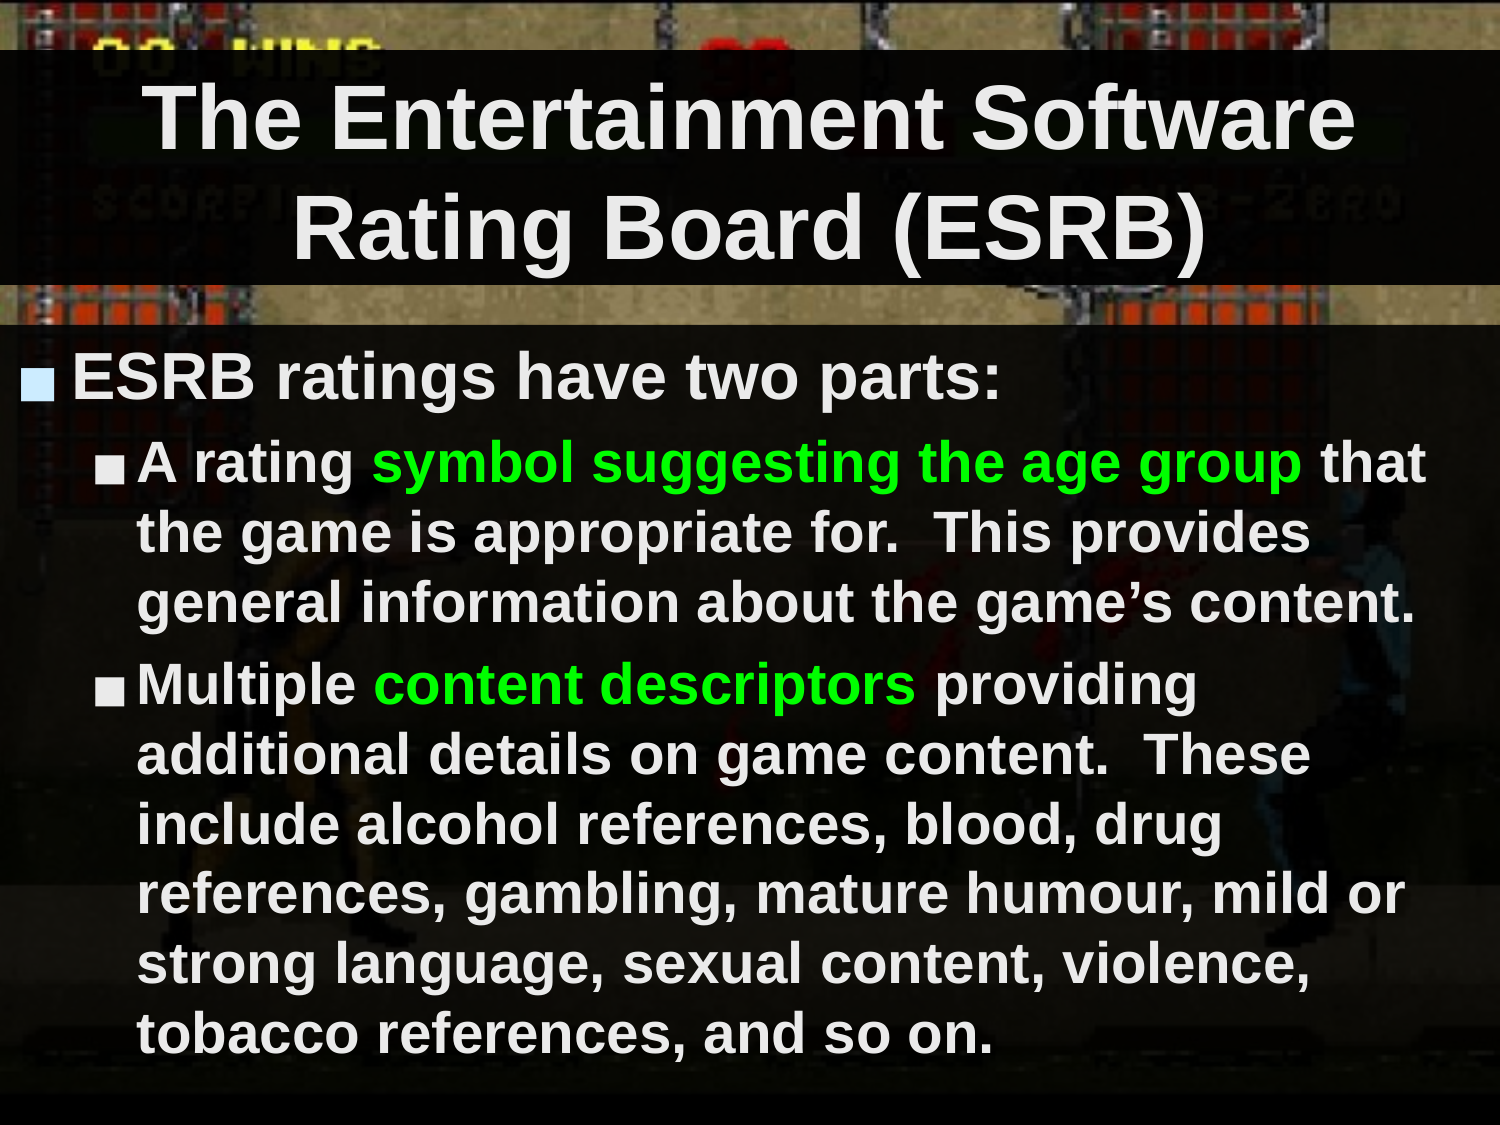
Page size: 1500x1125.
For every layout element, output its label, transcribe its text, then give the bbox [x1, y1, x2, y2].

list ESRB ratings have two parts: A rating symbol suggesting the age group that the game is appropriate for. This provides general information about the game’s content. Multiple content descriptors providing additional details on game content. These include alcohol references, blood, drug references, gambling, mature humour, mild or strong language, sexual content, violence, tobacco references, and so on. [0, 323, 1500, 1125]
picture [0, 286, 1500, 323]
title The Entertainment Software Rating Board (ESRB) [0, 49, 1500, 286]
picture [0, 0, 1500, 49]
